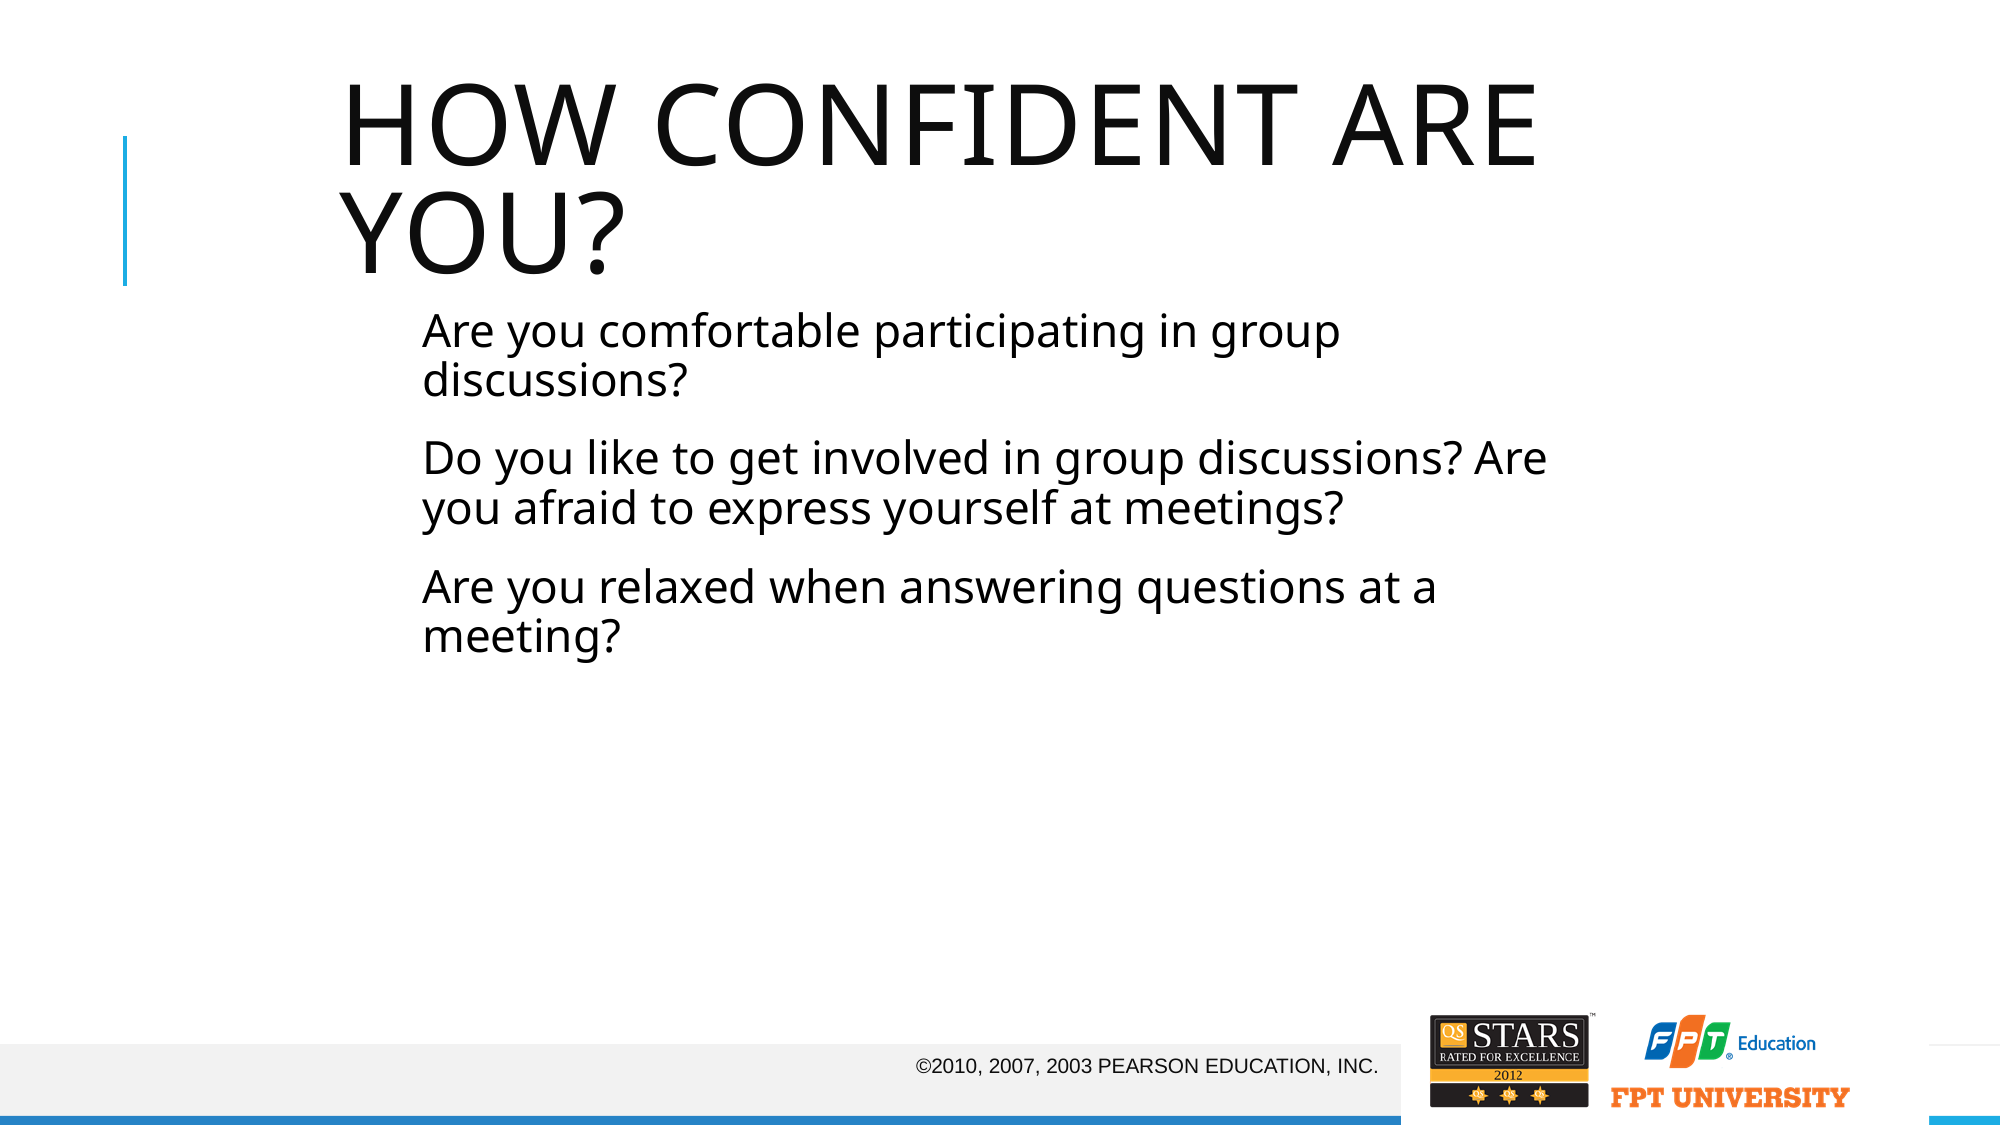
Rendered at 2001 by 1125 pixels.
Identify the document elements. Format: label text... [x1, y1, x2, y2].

list Are you comfortable participating in group discussions? Do you like to get involved in group discussions? Are you afraid to express yourself at meetings? Are you relaxed when answering questions at a meeting? [399, 299, 1600, 1005]
picture [1420, 994, 1858, 1125]
footer ©2010, 2007, 2003 Pearson Education, Inc. [425, 1042, 1394, 1088]
title How Confident Are You? [324, 112, 1675, 263]
